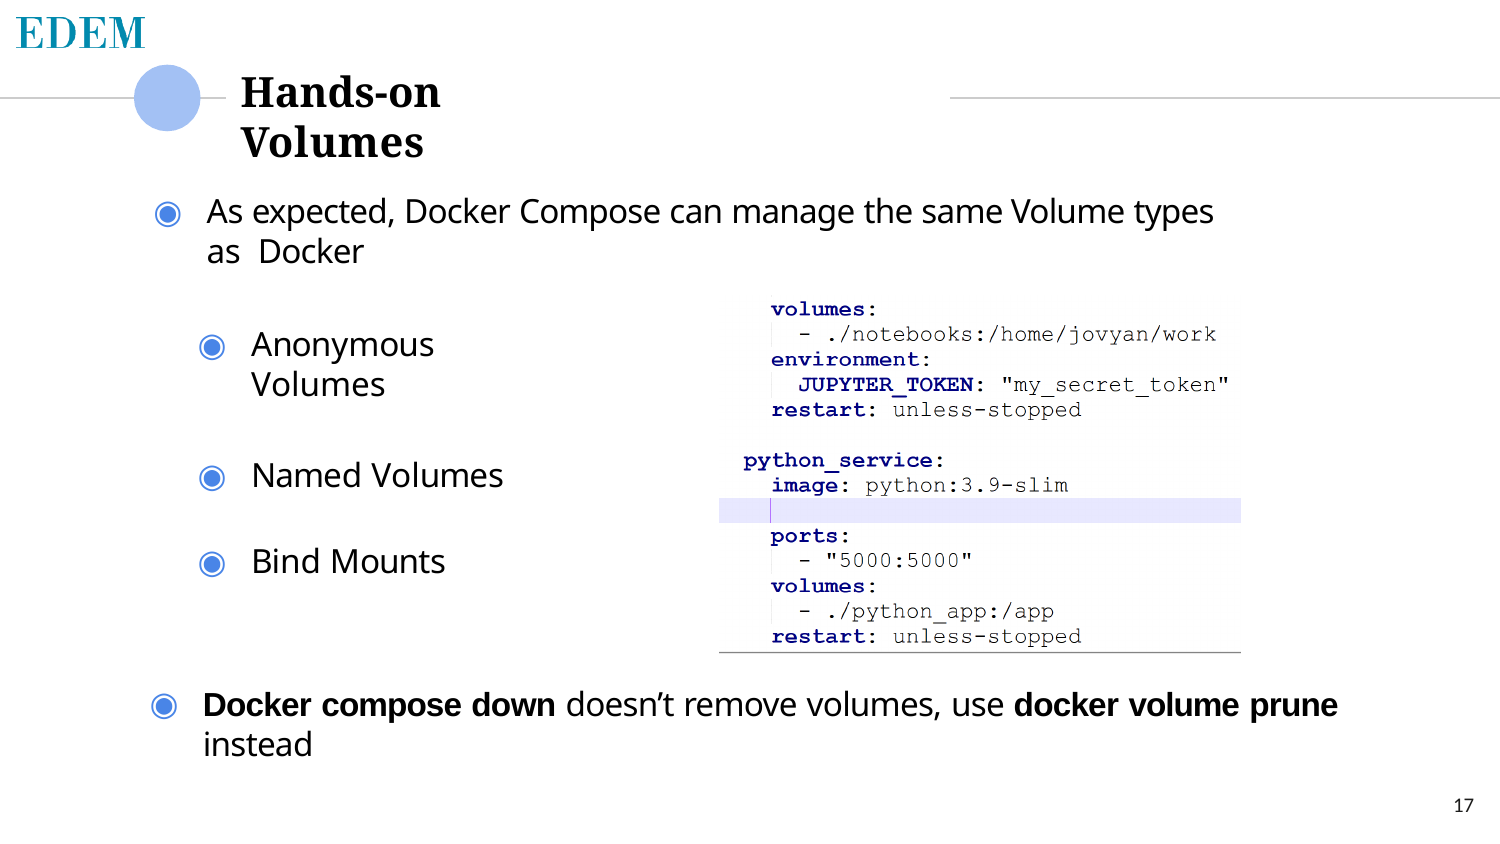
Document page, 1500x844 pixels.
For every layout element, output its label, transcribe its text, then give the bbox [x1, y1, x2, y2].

picture [27, 17, 50, 48]
text_box Docker compose down doesn’t remove volumes, use docker volume prune instead [147, 527, 1362, 763]
picture [67, 17, 84, 48]
title Hands-on Volumes [238, 63, 621, 188]
picture [16, 19, 20, 48]
text_box As expected, Docker Compose can manage the same Volume types as Docker [151, 188, 1219, 271]
slide_number 17 [1446, 794, 1483, 844]
text_box Anonymous Volumes Named Volumes Bind Mounts [195, 321, 556, 527]
picture [90, 17, 113, 48]
picture [116, 27, 123, 48]
picture [719, 295, 1241, 654]
picture [141, 19, 145, 48]
picture [122, 17, 135, 48]
picture [57, 19, 69, 48]
